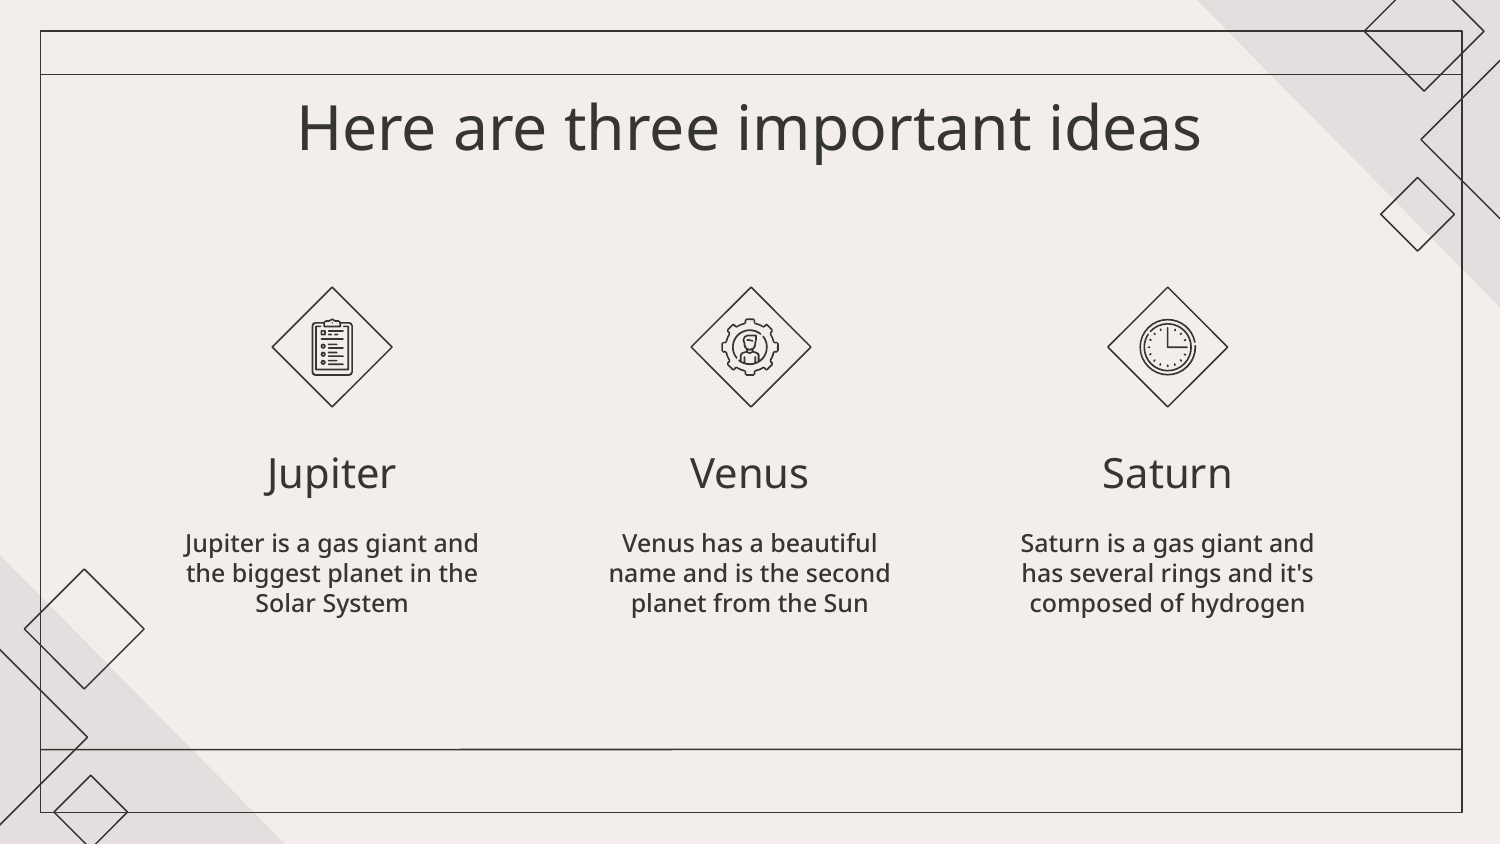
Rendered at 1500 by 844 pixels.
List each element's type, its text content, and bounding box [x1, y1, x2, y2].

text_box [1139, 318, 1197, 376]
subtitle Venus [571, 437, 929, 513]
text_box [272, 287, 393, 407]
text_box [728, 384, 774, 407]
subtitle Saturn is a gas giant and has several rings and it's composed of hydrogen [989, 513, 1347, 630]
text_box [1107, 287, 1228, 374]
title Here are three important ideas [118, 72, 1382, 167]
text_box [311, 318, 354, 377]
text_box [691, 322, 716, 371]
subtitle Venus has a beautiful name and is the second planet from the Sun [571, 513, 929, 630]
subtitle Saturn [989, 437, 1347, 513]
text_box [722, 287, 811, 374]
subtitle Jupiter is a gas giant and the biggest planet in the Solar System [153, 513, 511, 630]
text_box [721, 318, 779, 377]
subtitle Jupiter [153, 437, 511, 513]
text_box [1145, 385, 1190, 407]
